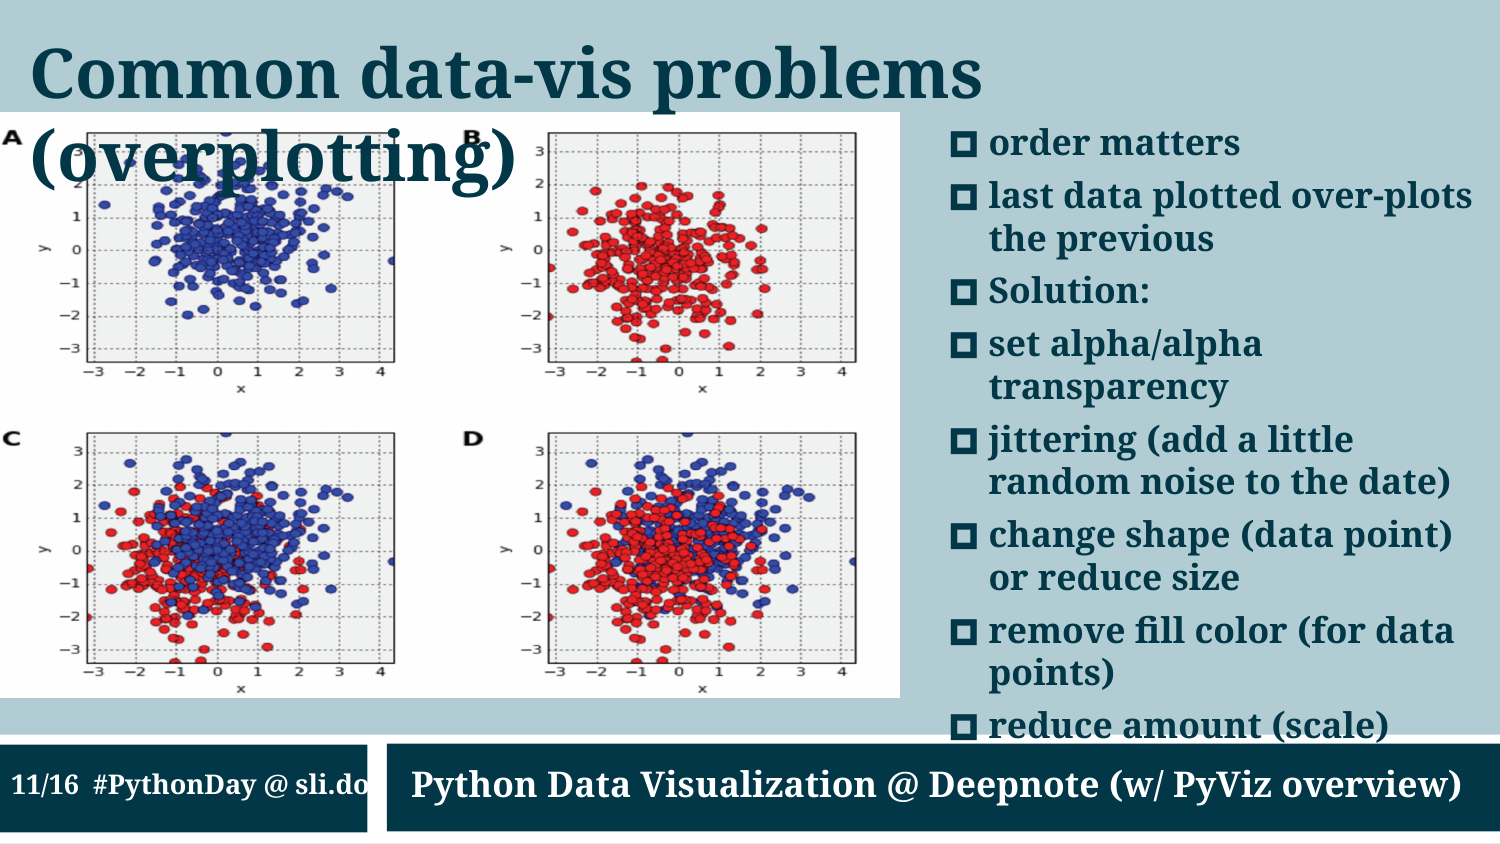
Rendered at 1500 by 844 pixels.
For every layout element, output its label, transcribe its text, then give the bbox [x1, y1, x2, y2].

text_box 11/16 #PythonDay @ sli.do [0, 761, 391, 835]
text_box order matters last data plotted over-plots the previous Solution: set alpha/alpha transparency jittering (add a little random noise to the date) change shape (data point) or reduce size remove fill color (for data points) reduce amount (scale) [871, 112, 1500, 711]
text_box Common data-vis problems (overplotting) [15, 22, 1471, 112]
text_box Python Data Visualization @ Deepnote (w/ PyViz overview) [400, 740, 1500, 826]
picture [0, 112, 901, 698]
